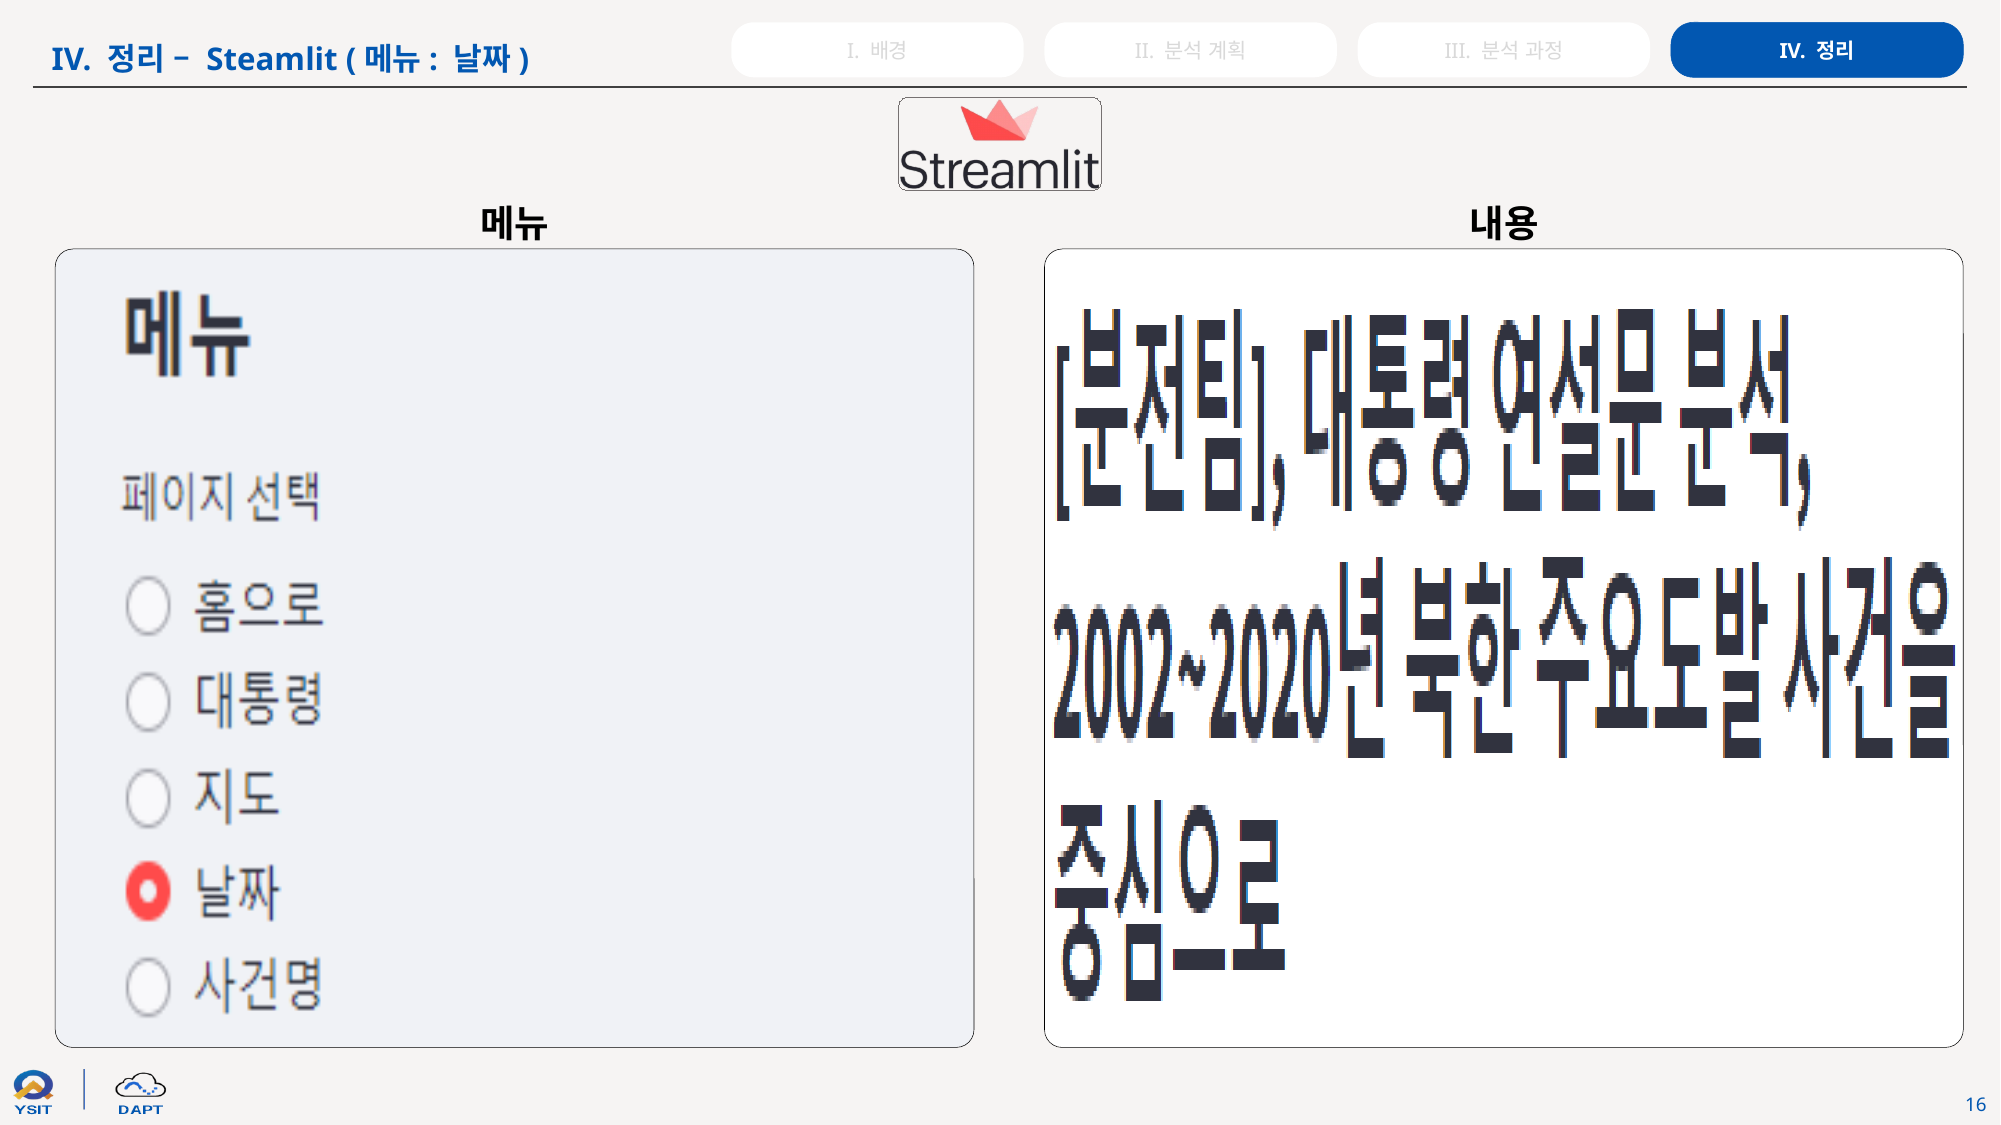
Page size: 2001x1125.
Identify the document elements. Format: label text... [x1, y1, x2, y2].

text_box III. 분석 과정 [1357, 22, 1651, 78]
text_box [55, 248, 974, 1048]
text_box 메뉴 [378, 169, 651, 252]
text_box IV. 정리 – Steamlit (메뉴: 날짜) [36, 25, 591, 92]
text_box [1044, 248, 1964, 1048]
picture [898, 97, 1102, 191]
text_box IV. 정리 [1670, 22, 1964, 78]
text_box I. 배경 [731, 22, 1024, 78]
text_box 내용 [1386, 169, 1622, 252]
picture [0, 1069, 180, 1125]
text_box II. 분석 계획 [1044, 22, 1337, 78]
